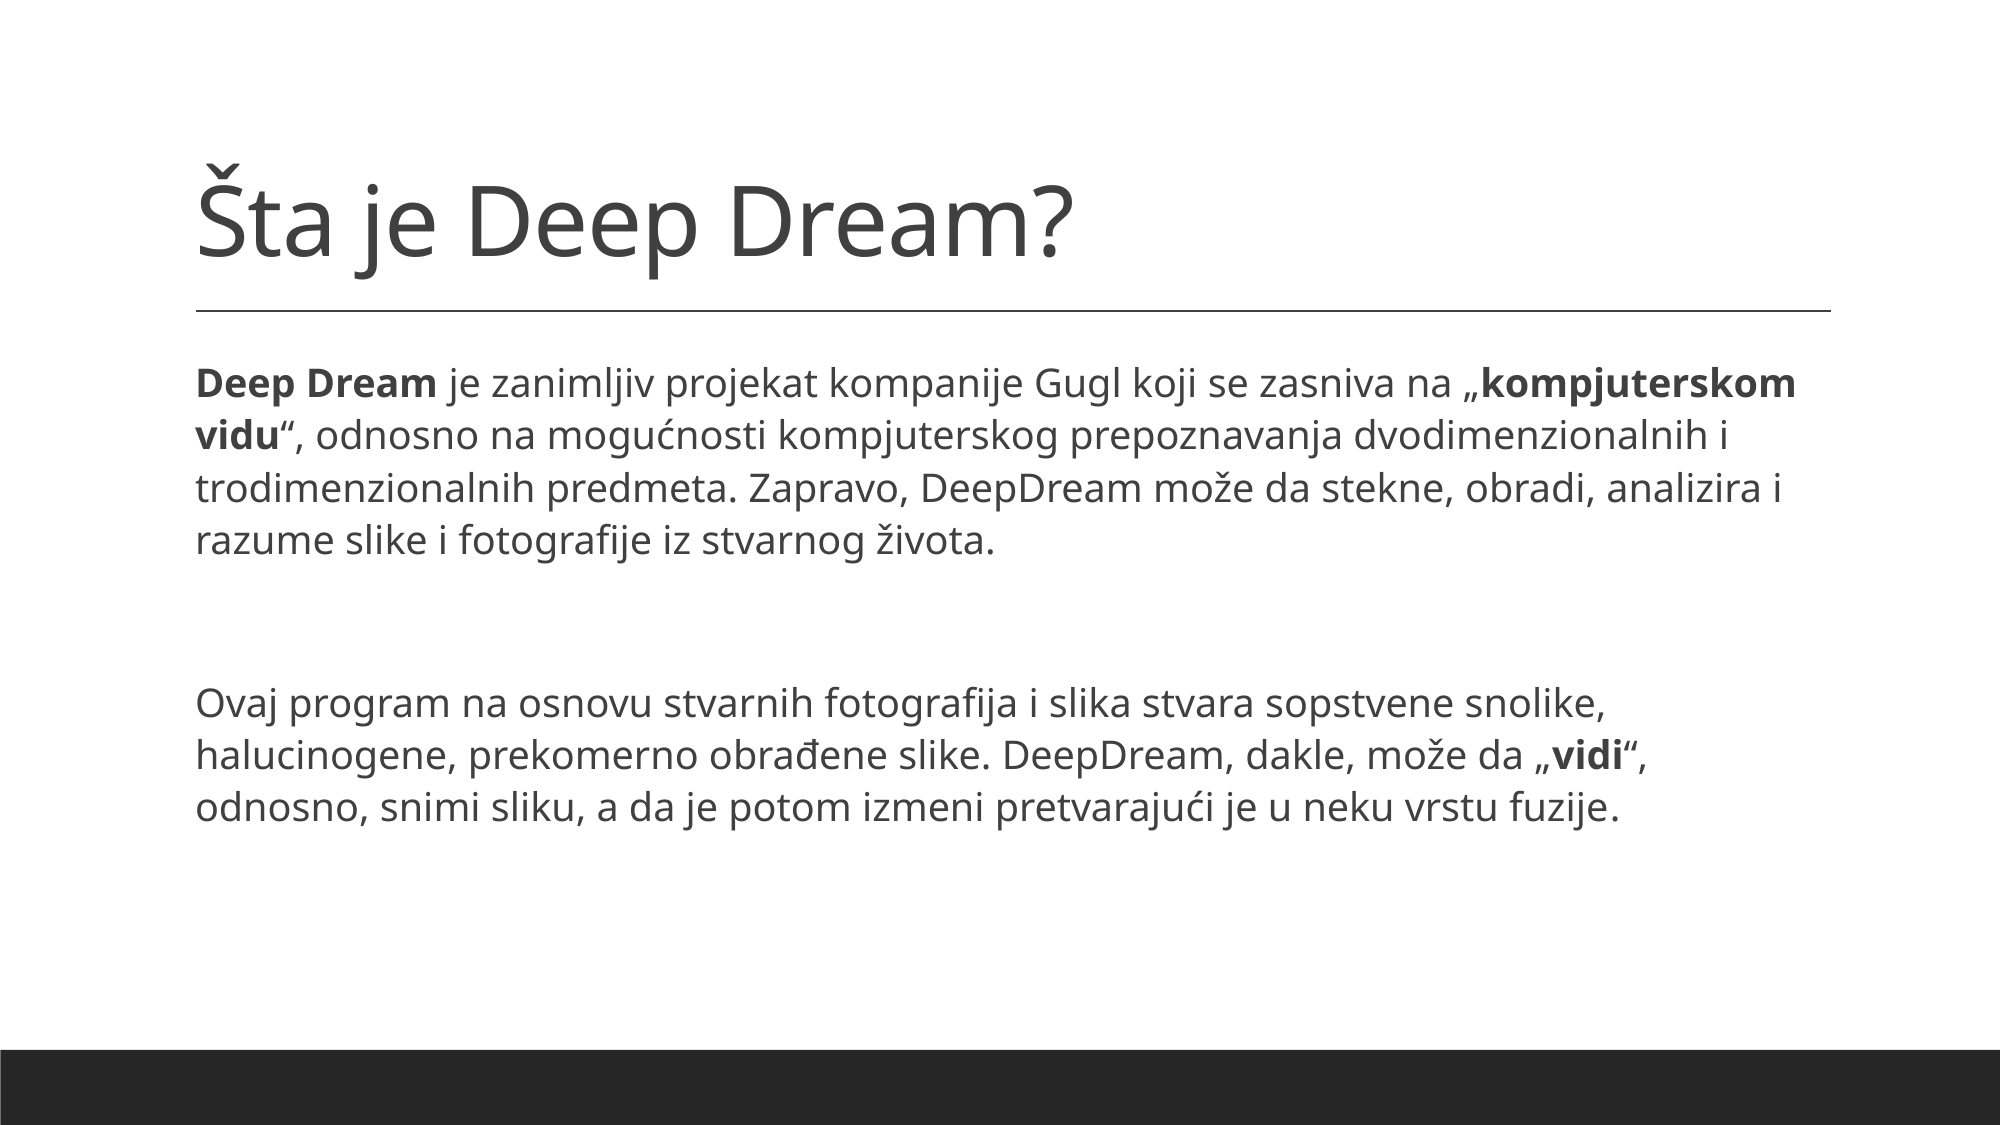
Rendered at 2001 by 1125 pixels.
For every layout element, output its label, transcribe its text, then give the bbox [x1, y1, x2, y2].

title Šta je Deep Dream? [180, 47, 1830, 285]
list Deep Dream je zanimljiv projekat kompanije Gugl koji se zasniva na „kompjuterskom vidu“, odnosno na mogućnosti kompjuterskog prepoznavanja dvodimenzionalnih i trodimenzionalnih predmeta. Zapravo, DeepDream može da stekne, obradi, analizira i razume slike i fotografije iz stvarnog života. Ovaj program na osnovu stvarnih fotografija i slika stvara sopstvene snolike, halucinogene, prekomerno obrađene slike. DeepDream, dakle, može da „vidi“, odnosno, snimi sliku, a da je potom izmeni pretvarajući je u neku vrstu fuzije. [180, 345, 1830, 963]
